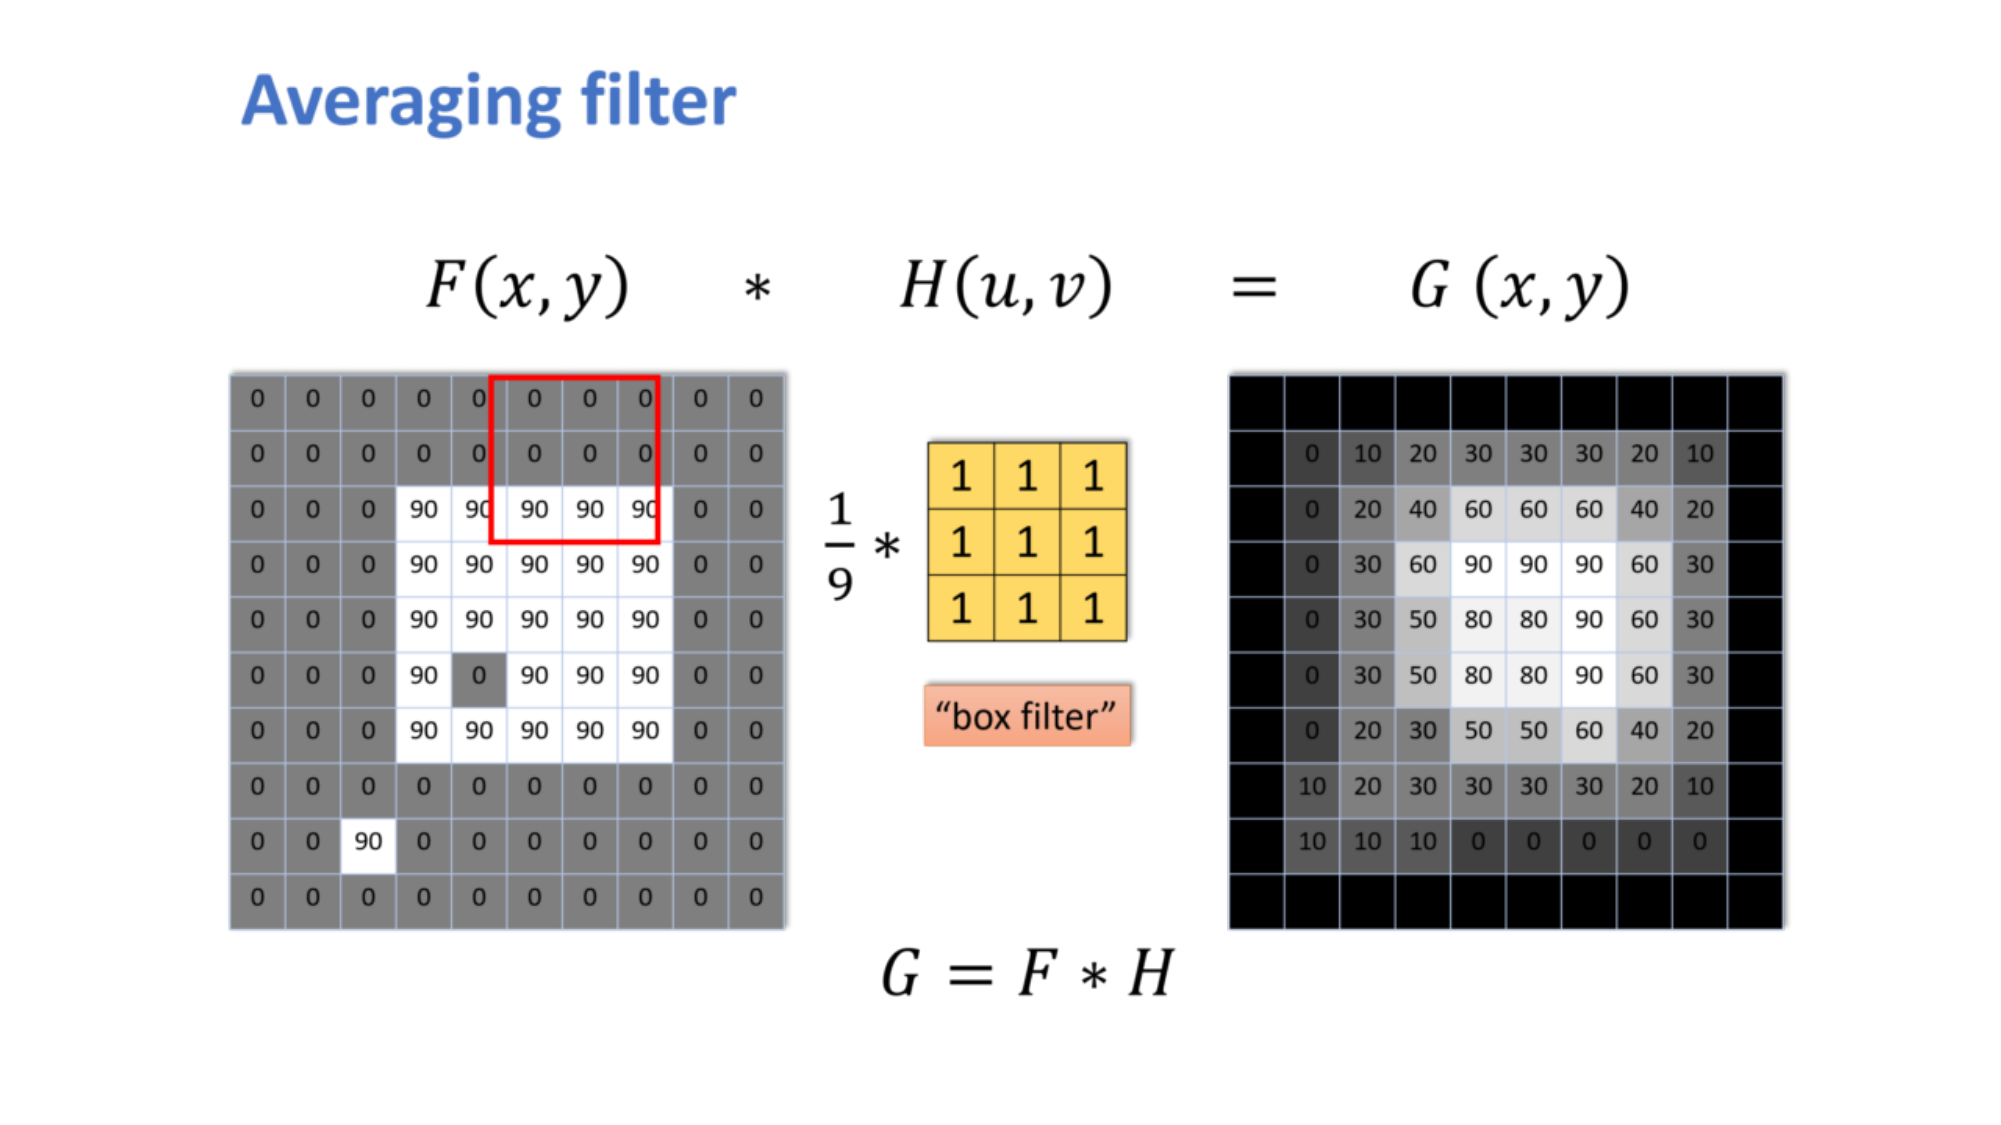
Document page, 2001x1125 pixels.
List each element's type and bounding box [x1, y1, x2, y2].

picture [193, 27, 1794, 1014]
